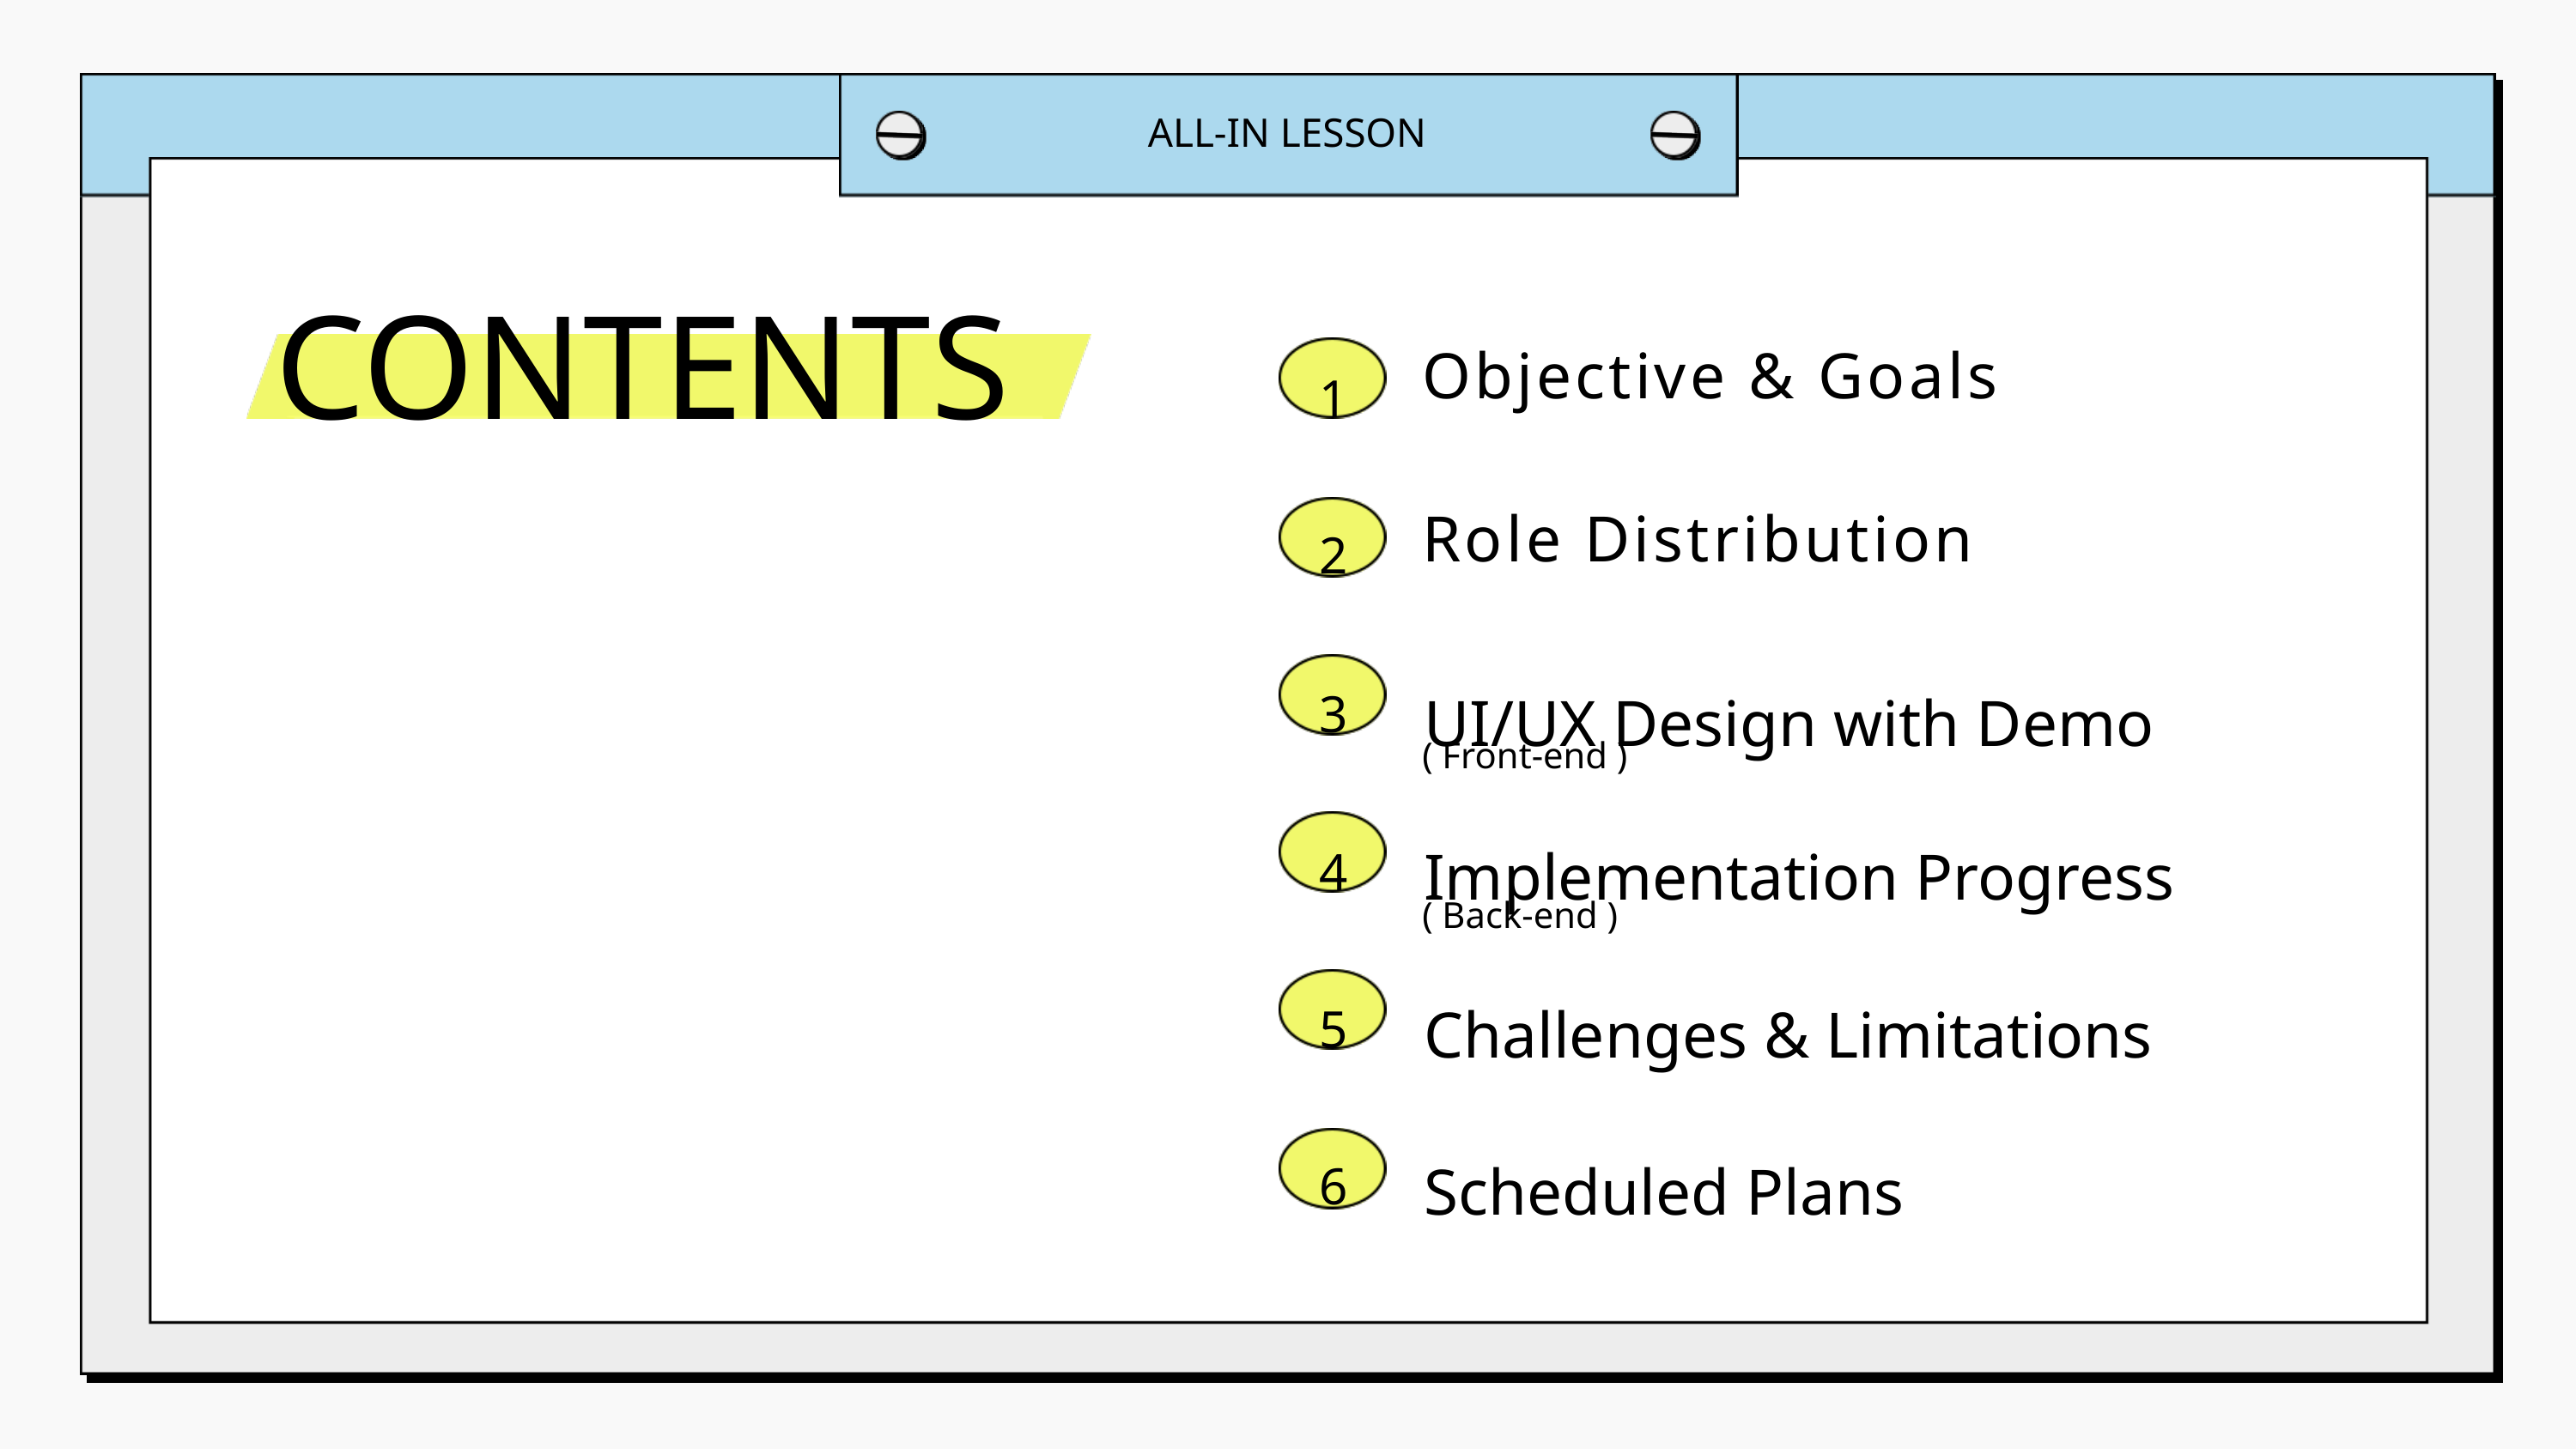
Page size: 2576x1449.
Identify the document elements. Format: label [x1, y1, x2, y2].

picture [80, 73, 2496, 1376]
